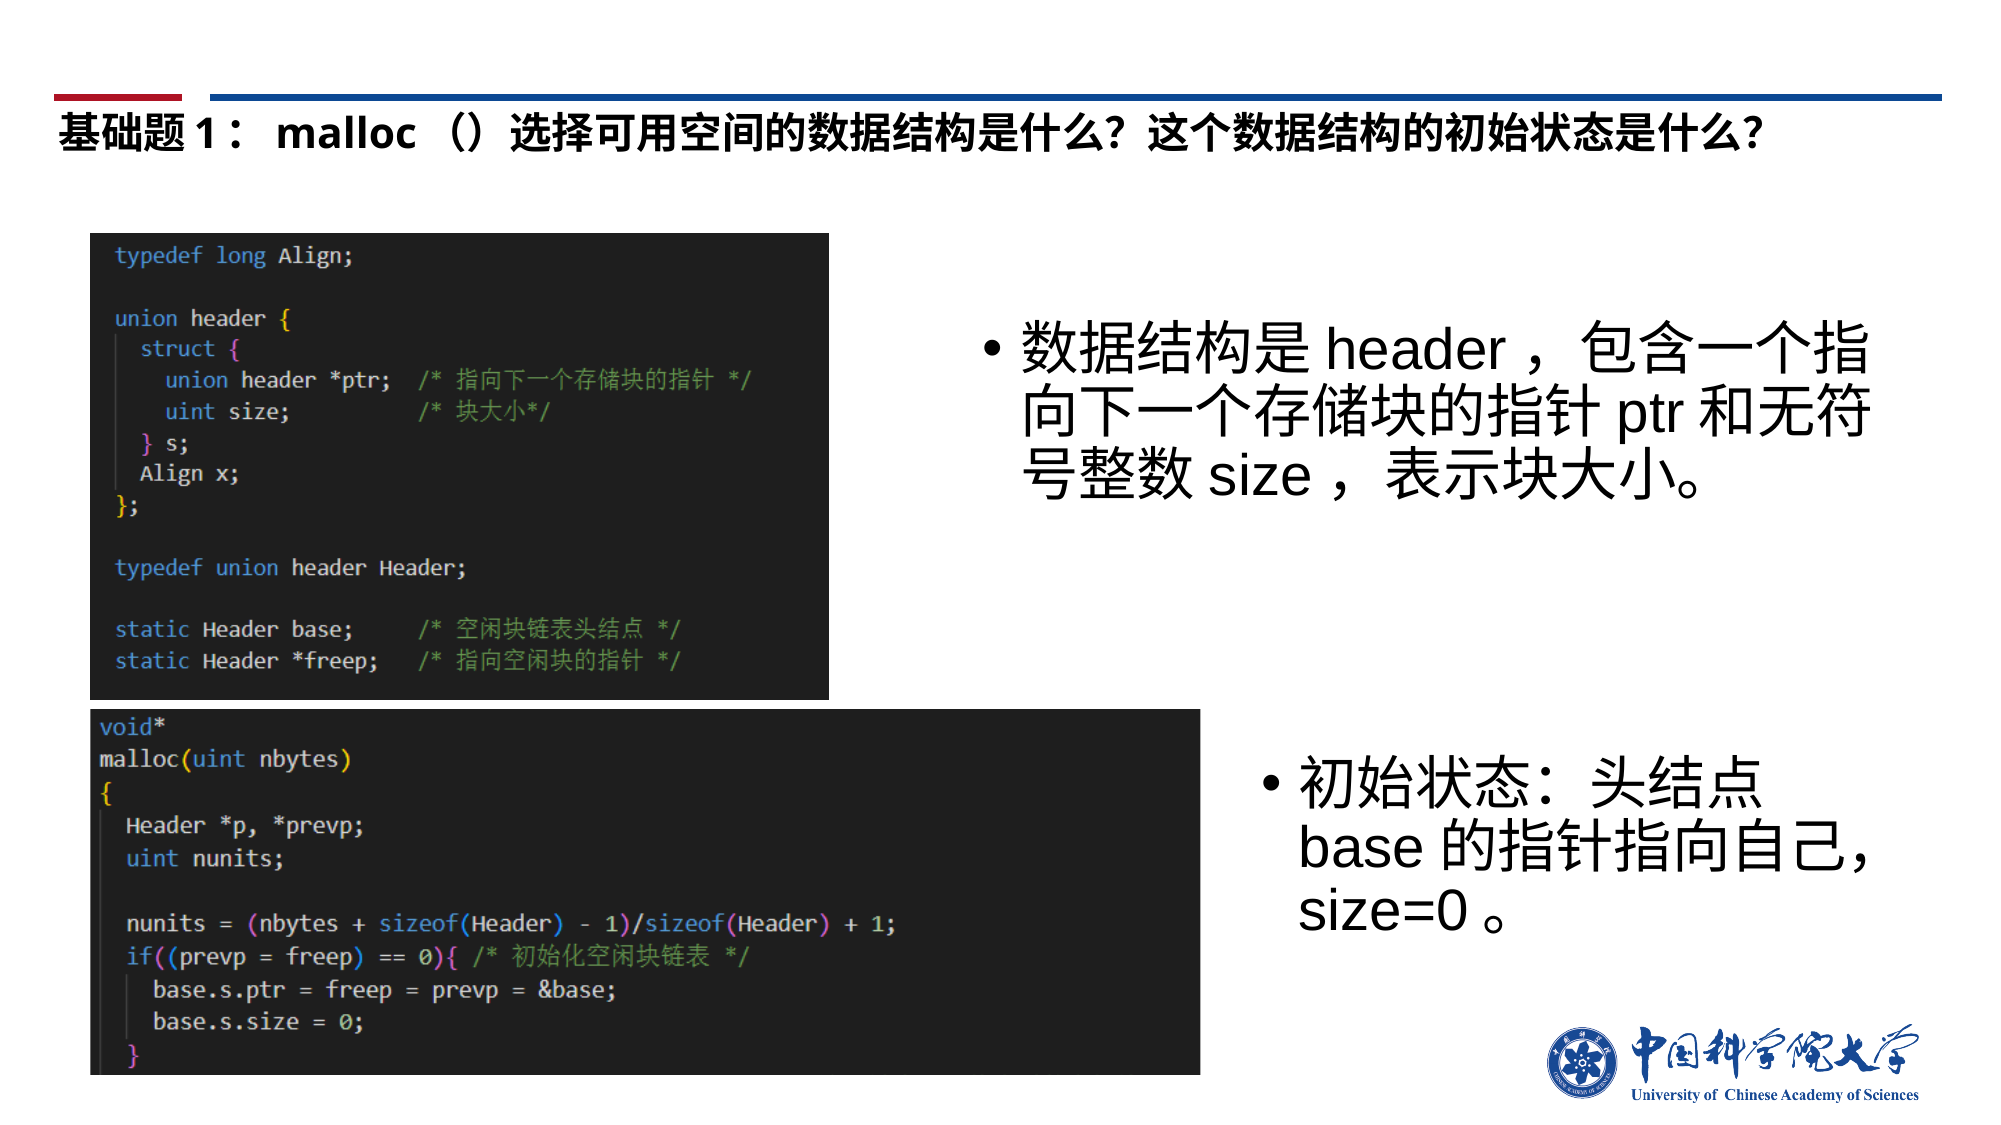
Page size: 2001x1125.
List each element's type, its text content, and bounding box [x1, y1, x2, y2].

picture [90, 233, 829, 700]
picture [90, 707, 1201, 1075]
picture [1878, 1024, 1919, 1103]
text_box 初始状态：头结点base的指针指向自己，size=0。 [1246, 747, 1878, 1125]
title 基础题1：malloc（）选择可用空间的数据结构是什么？这个数据结构的初始状态是什么？ [43, 74, 1932, 165]
list 数据结构是header，包含一个指向下一个存储块的指针ptr和无符号整数size，表示块大小。 [967, 311, 1910, 600]
